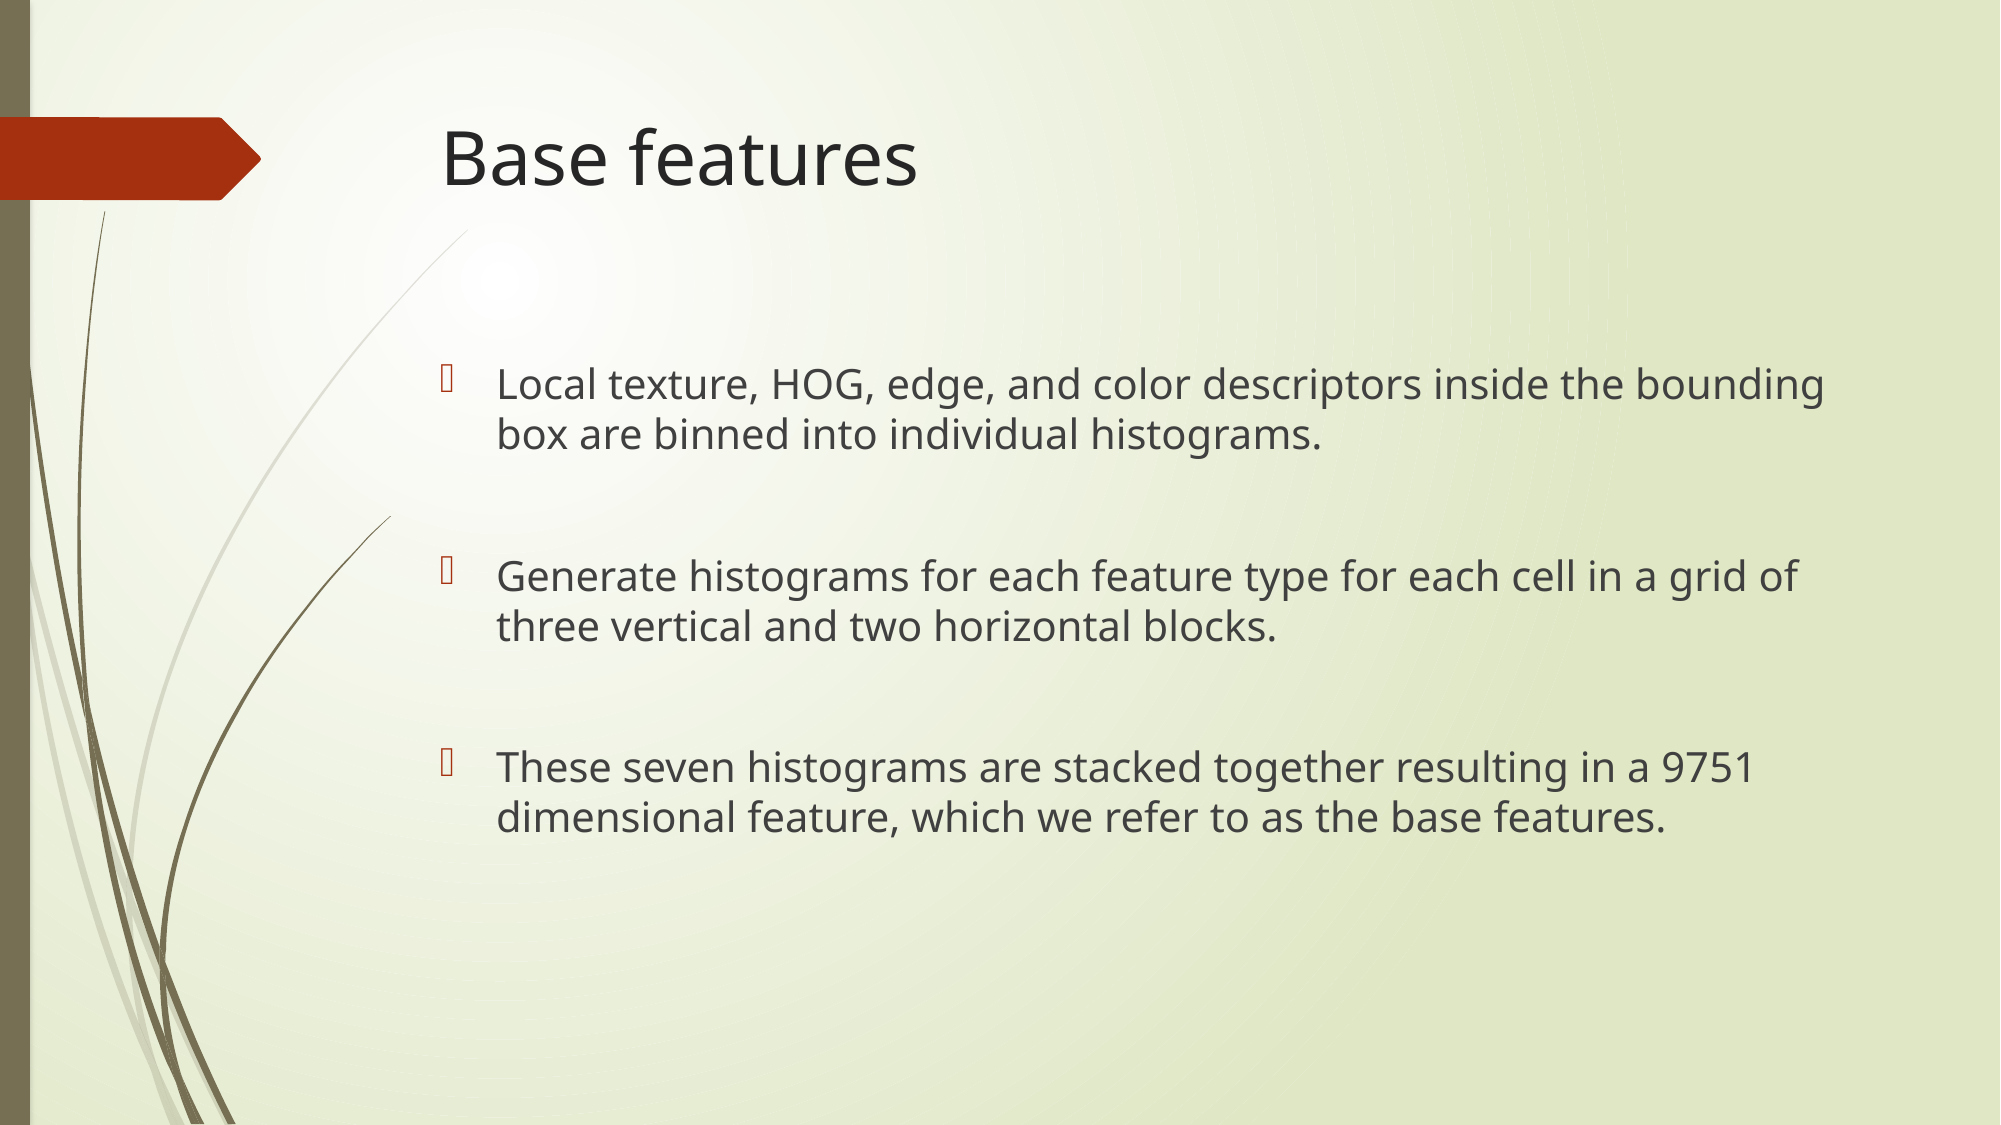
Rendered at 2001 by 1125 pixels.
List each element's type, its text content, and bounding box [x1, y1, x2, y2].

title Base features [425, 102, 1888, 313]
list Local texture, HOG, edge, and color descriptors inside the bounding box are binned into individual histograms. Generate histograms for each feature type for each cell in a grid of three vertical and two horizontal blocks. These seven histograms are stacked together resulting in a 9751 dimensional feature, which we refer to as the base features. [424, 350, 1888, 970]
